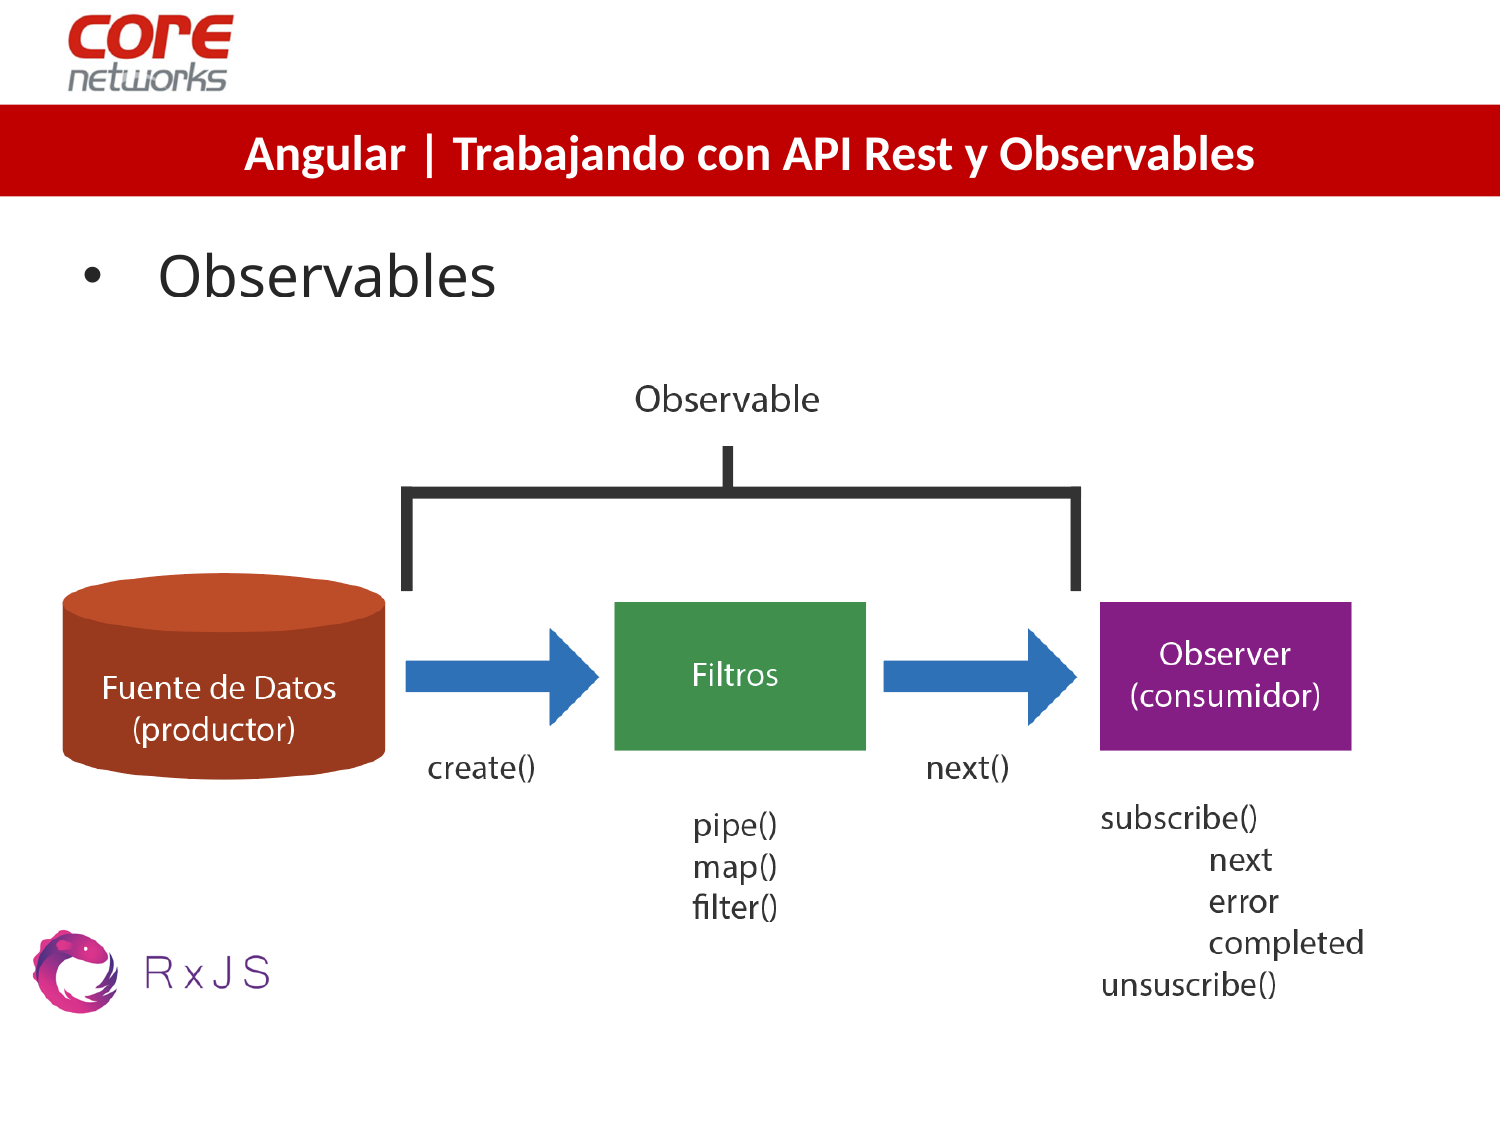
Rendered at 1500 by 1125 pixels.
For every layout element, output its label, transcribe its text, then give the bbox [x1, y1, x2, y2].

picture [67, 9, 235, 95]
text_box Angular | Trabajando con API Rest y Observables [0, 102, 1500, 198]
text_box Observables [67, 231, 1500, 297]
picture [0, 297, 1500, 1071]
